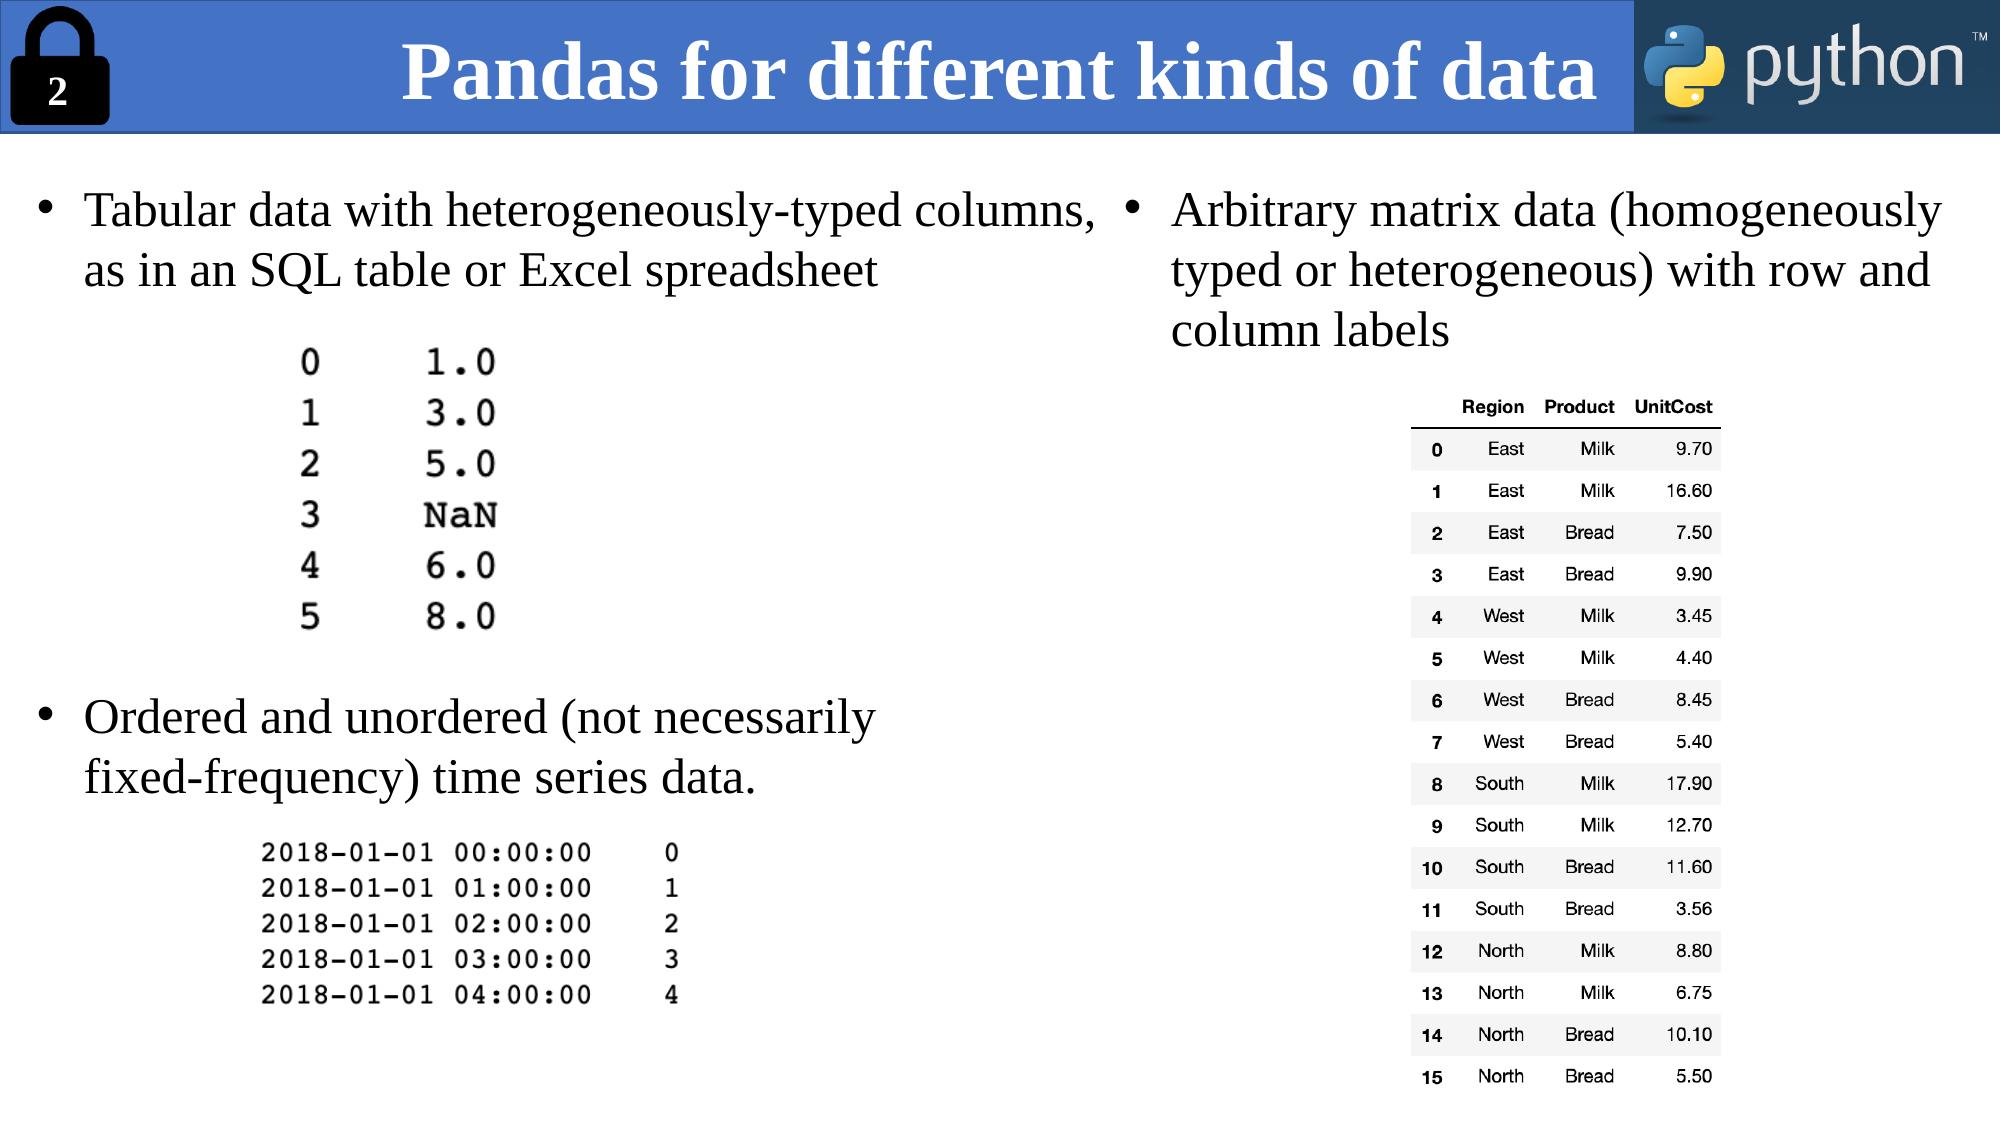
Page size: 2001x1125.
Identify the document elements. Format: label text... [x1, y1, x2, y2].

picture [1634, 0, 2000, 133]
picture [0, 6, 119, 125]
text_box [1109, 169, 1978, 1096]
picture [291, 333, 515, 644]
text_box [21, 676, 1022, 1014]
text_box Pandas for different kinds of data [0, 0, 2000, 134]
text_box Tabular data with heterogeneously-typed columns, as in an SQL table or Excel spreadsheet [22, 169, 1109, 305]
